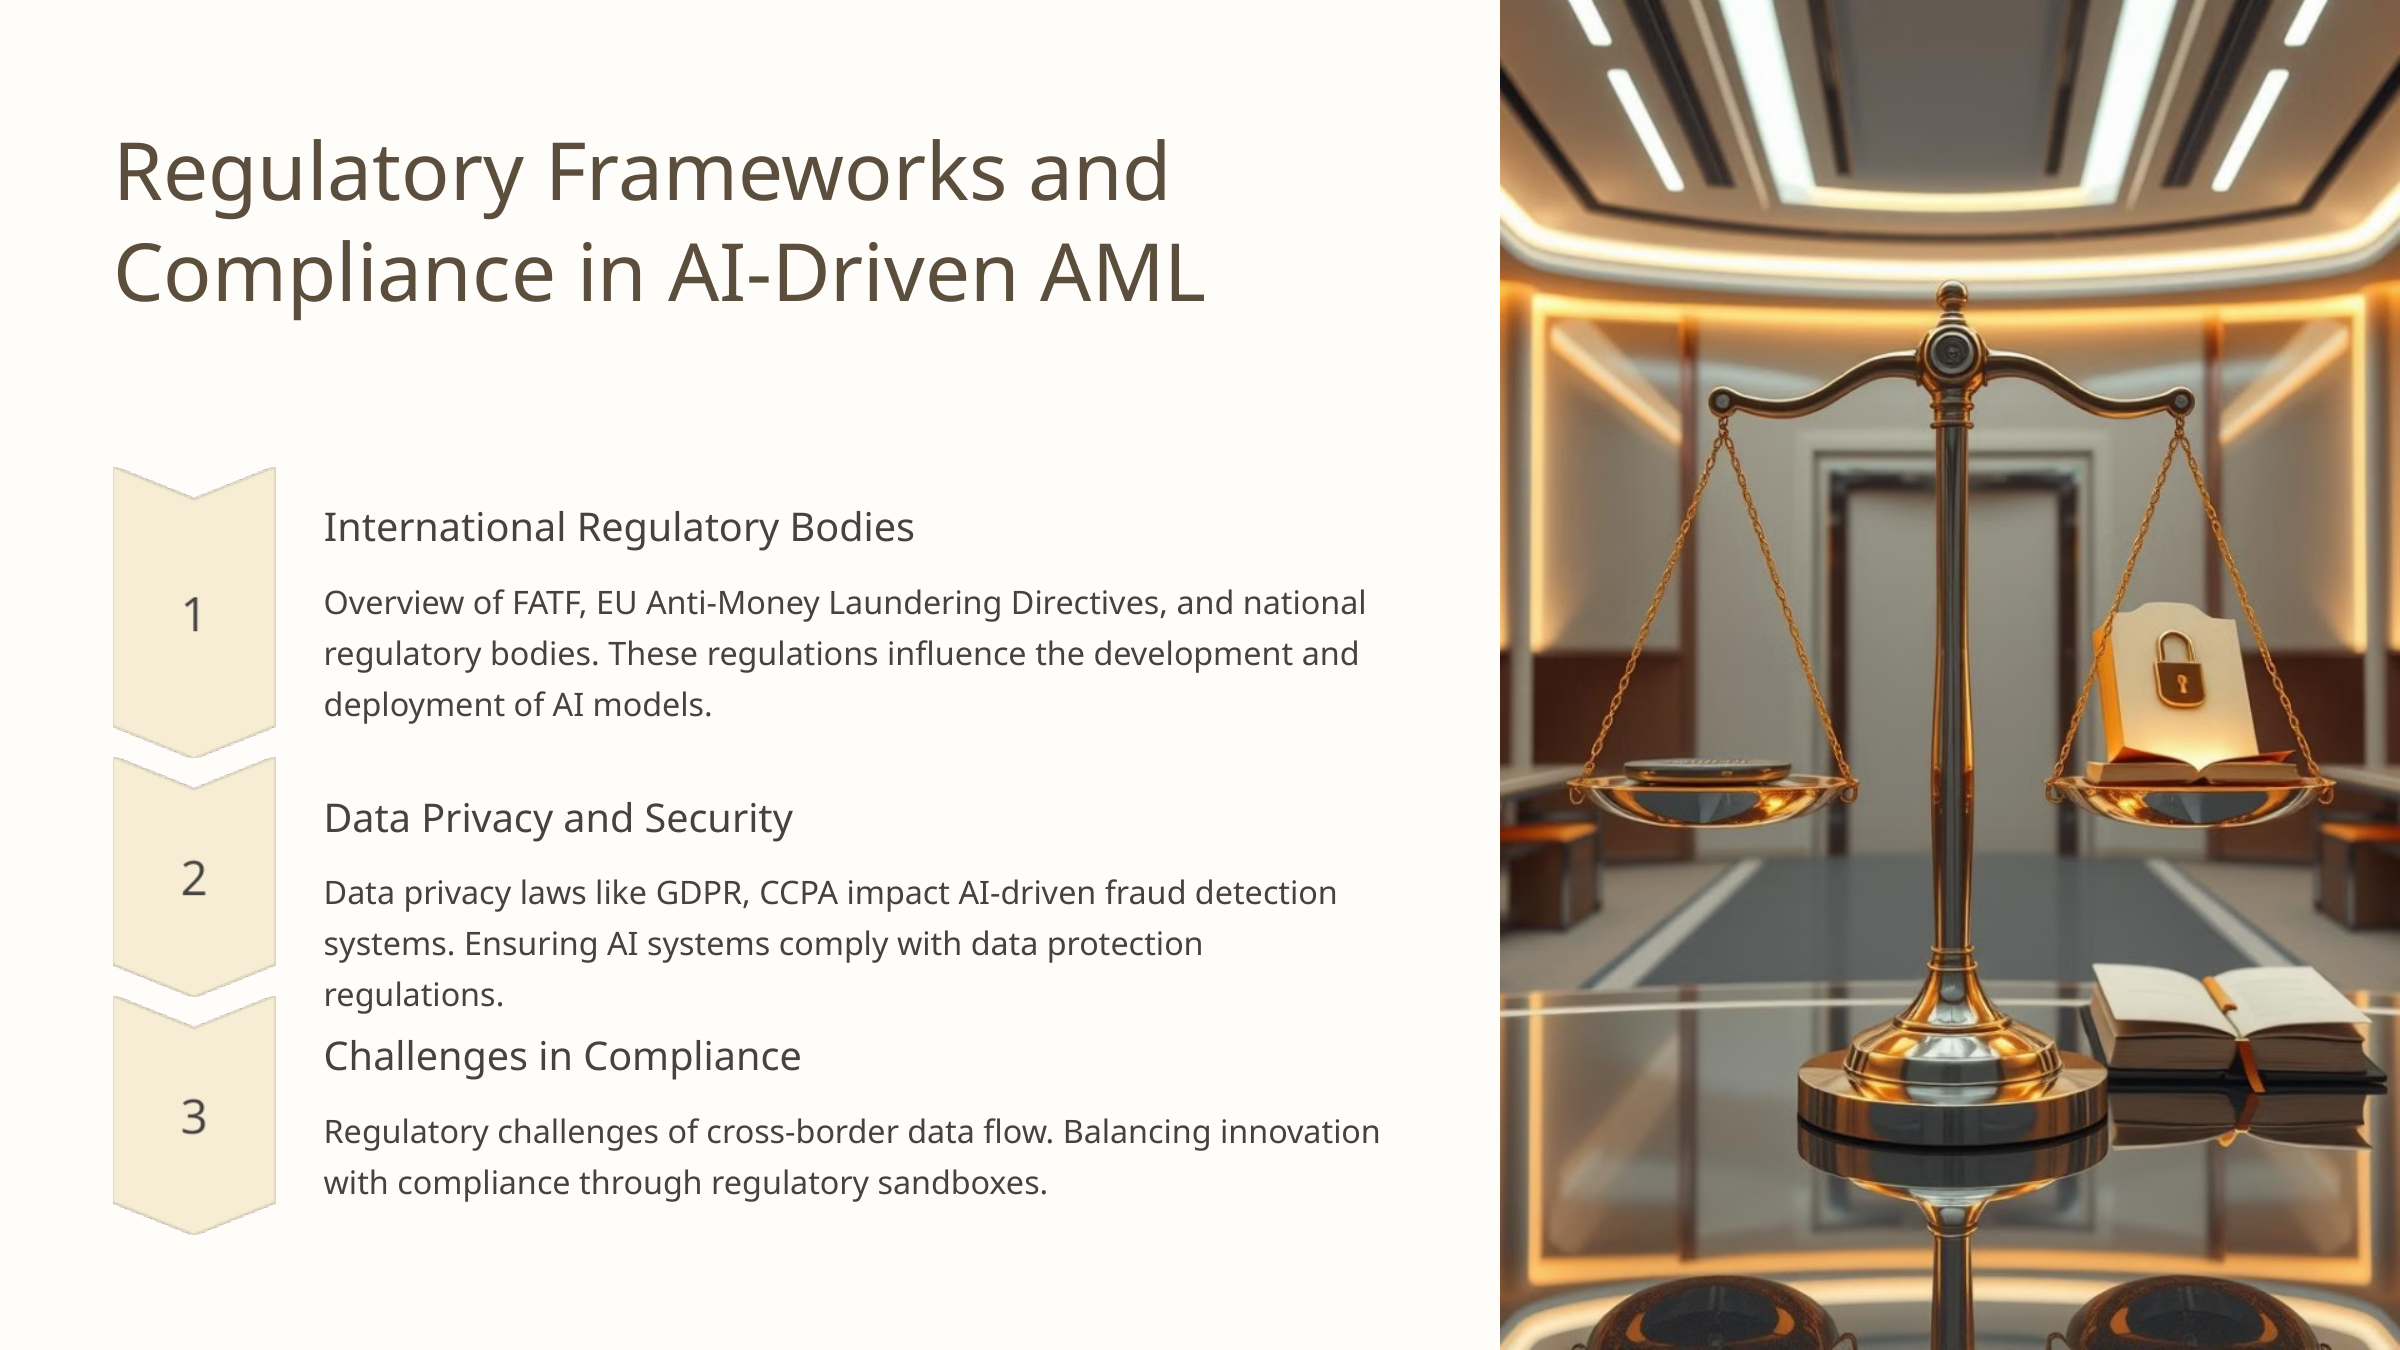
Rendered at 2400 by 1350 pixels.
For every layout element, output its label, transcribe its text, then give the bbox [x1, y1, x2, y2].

text_box Regulatory challenges of cross-border data flow. Balancing innovation with compliance through regulatory sandboxes. [323, 1098, 1387, 1203]
text_box Data Privacy and Security [323, 790, 858, 841]
text_box International Regulatory Bodies [323, 499, 987, 551]
text_box Challenges in Compliance [323, 1028, 867, 1080]
picture [113, 467, 276, 1235]
picture [1499, 0, 2400, 1350]
text_box Data privacy laws like GDPR, CCPA impact AI-driven fraud detection systems. Ensuring AI systems comply with data protection regulations. [323, 860, 1387, 964]
text_box Regulatory Frameworks and Compliance in AI-Driven AML [113, 115, 1387, 419]
text_box Overview of FATF, EU Anti-Money Laundering Directives, and national regulatory bodies. These regulations influence the development and deployment of AI models. [323, 569, 1387, 726]
